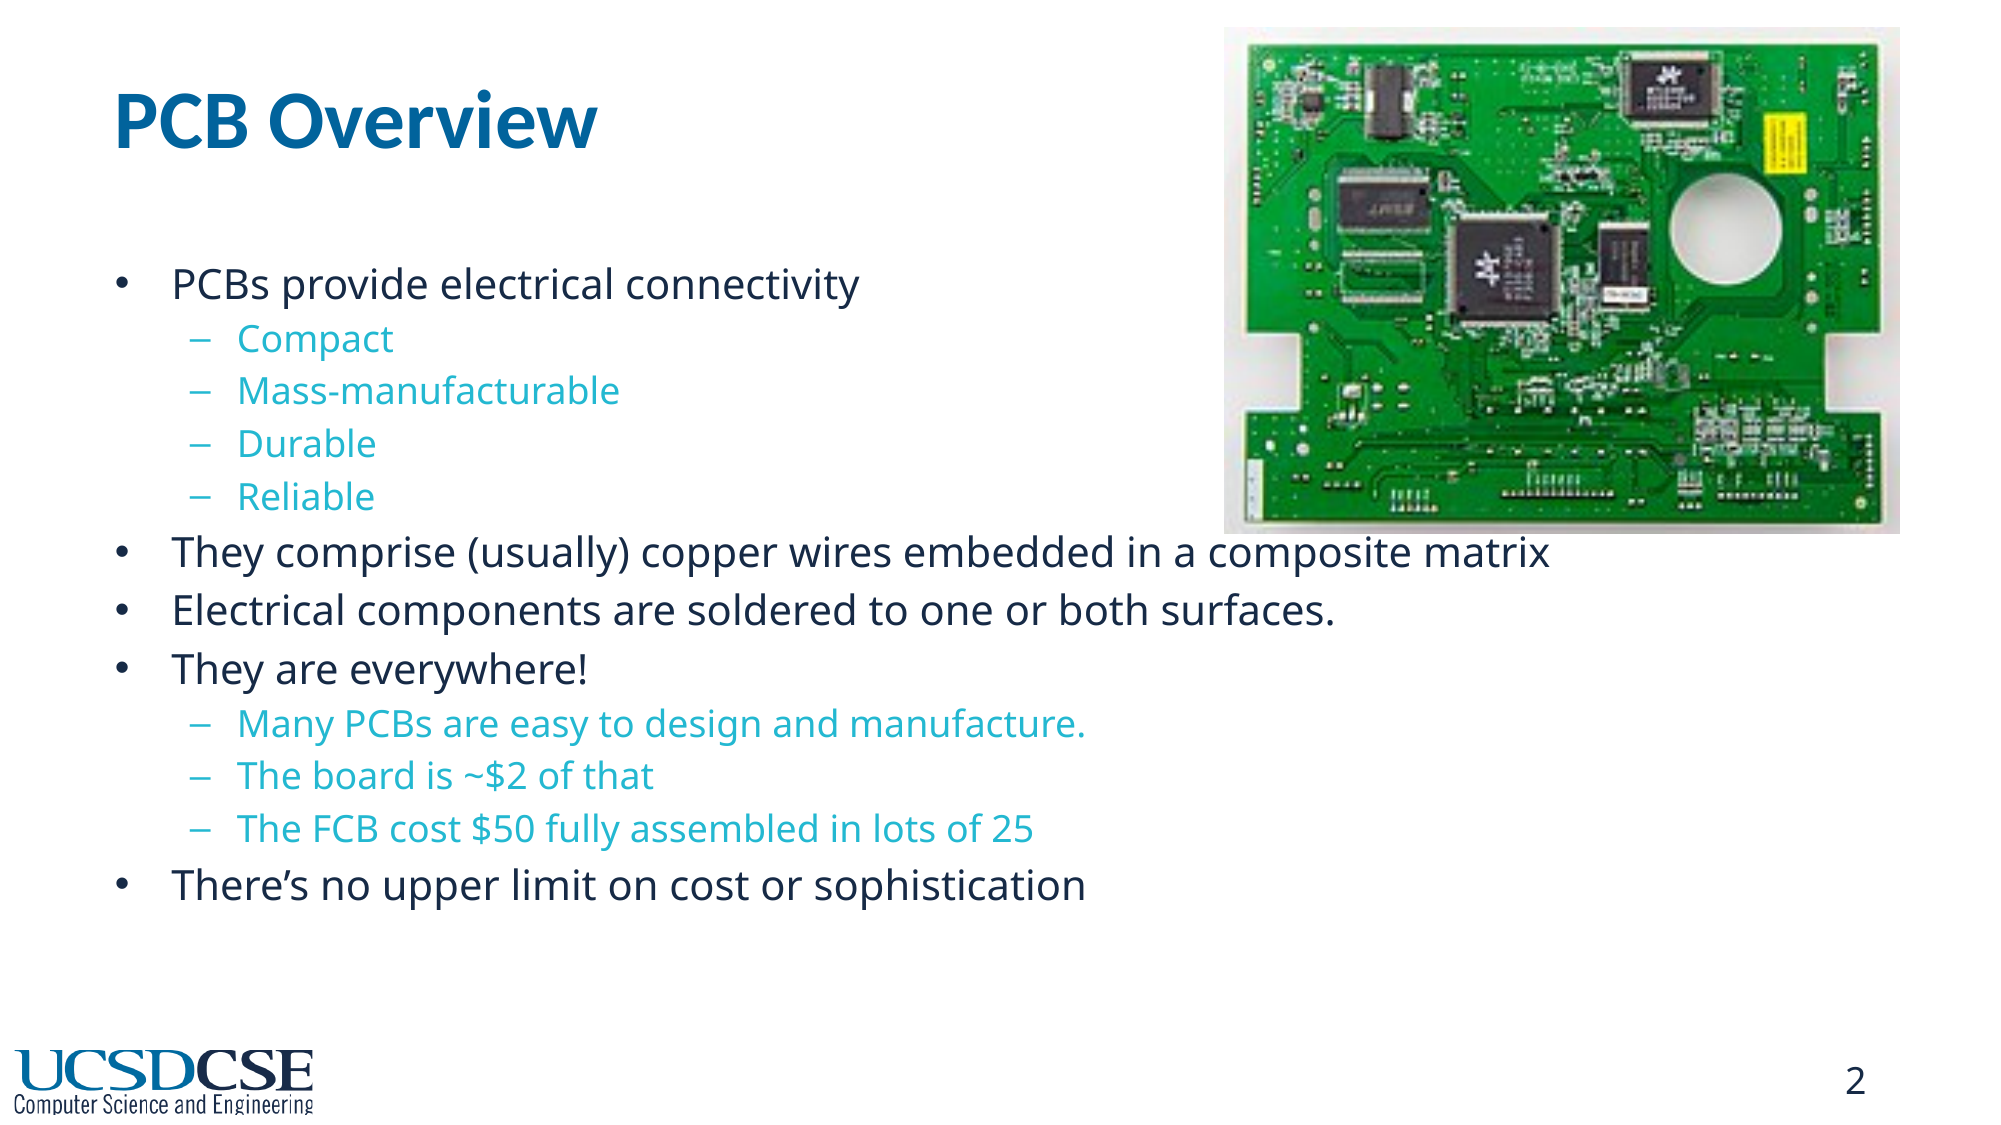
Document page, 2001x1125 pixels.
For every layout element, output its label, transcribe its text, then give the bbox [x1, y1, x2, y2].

list PCBs provide electrical connectivity Compact Mass-manufacturable Durable Reliable They comprise (usually) copper wires embedded in a composite matrix Electrical components are soldered to one or both surfaces. They are everywhere! Many PCBs are easy to design and manufacture. The board is ~$2 of that The FCB cost $50 fully assembled in lots of 25 There’s no upper limit on cost or sophistication [99, 249, 1588, 1005]
title PCB Overview [99, 9, 1900, 222]
picture [1224, 27, 1901, 535]
